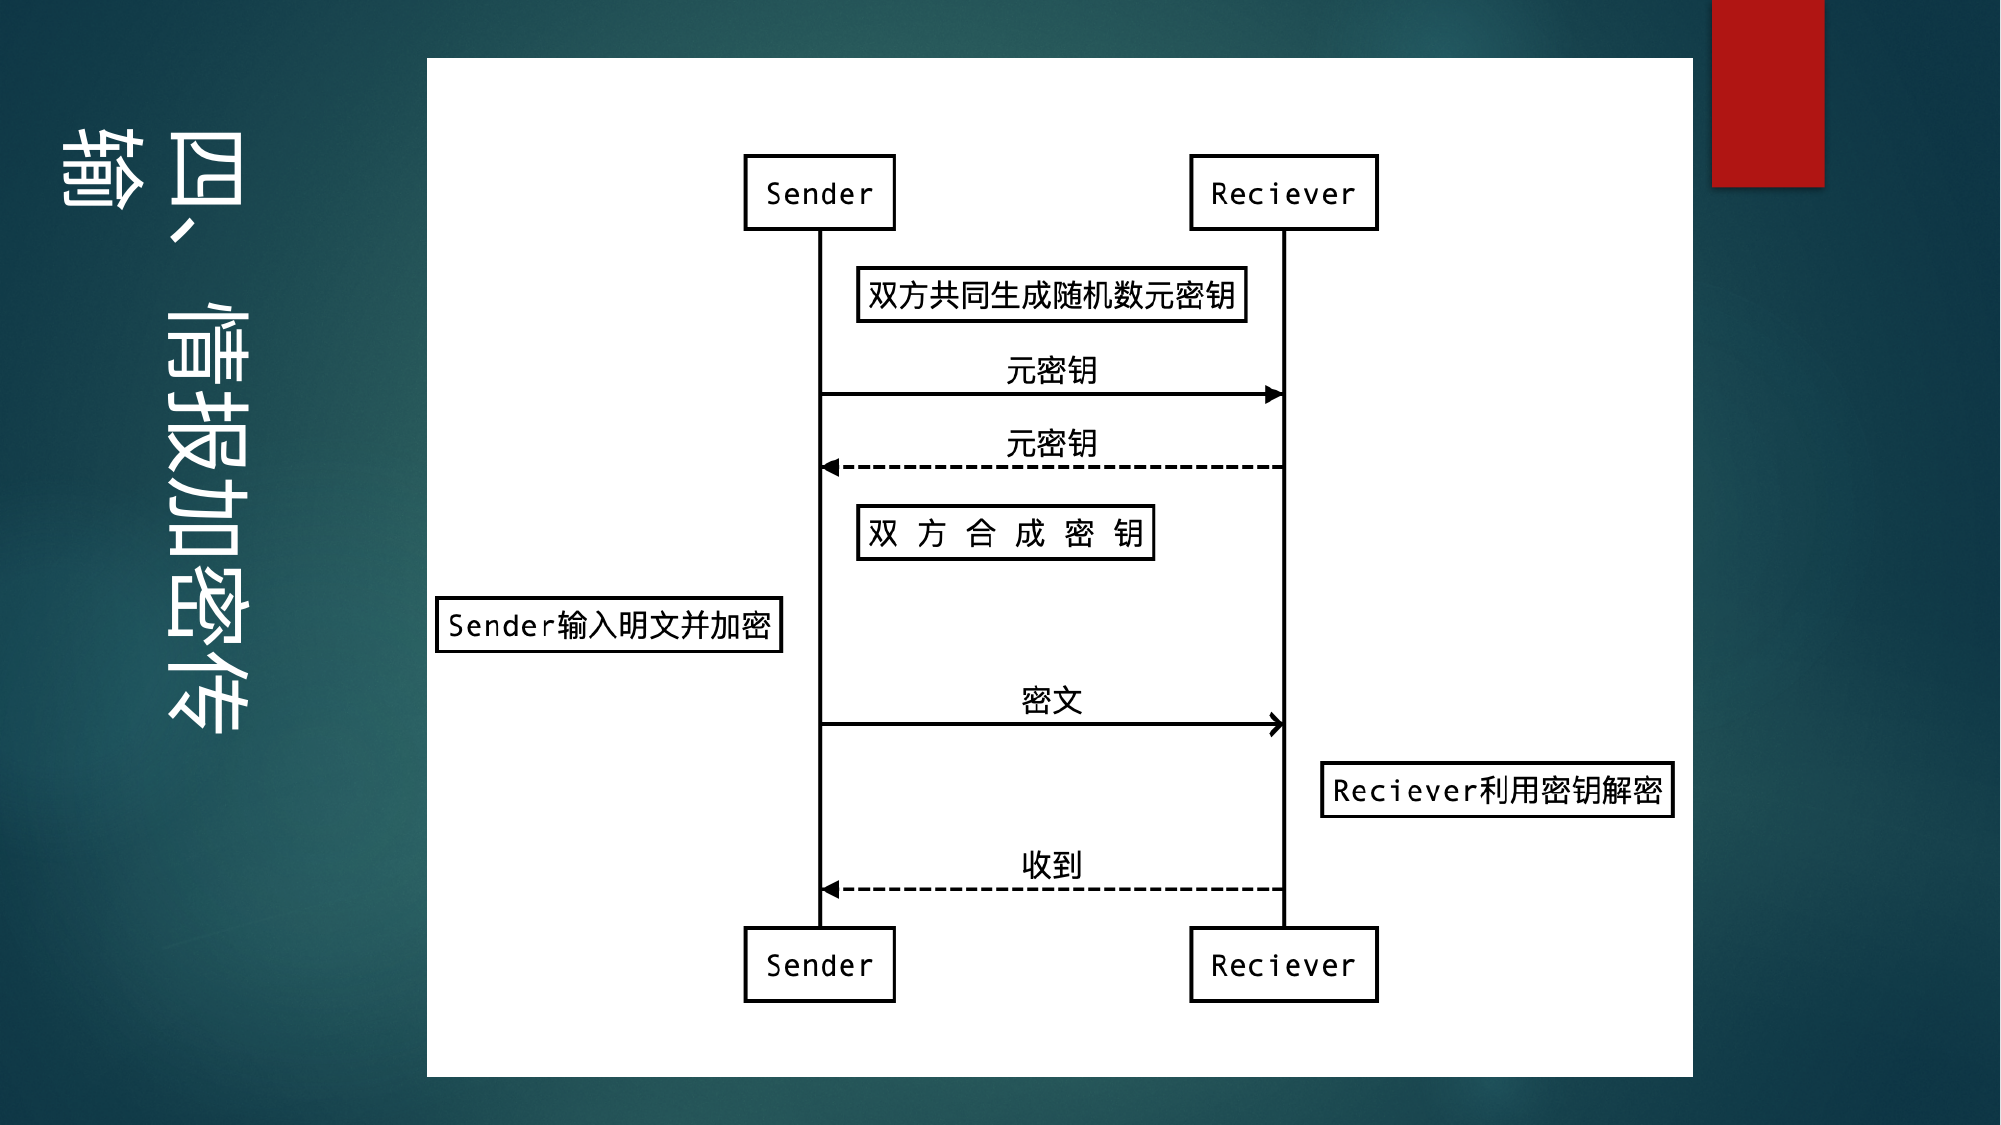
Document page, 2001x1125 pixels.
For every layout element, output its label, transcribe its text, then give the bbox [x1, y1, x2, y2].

text_box 四、情报加密传输 [134, 110, 271, 835]
picture [0, 0, 1693, 1125]
